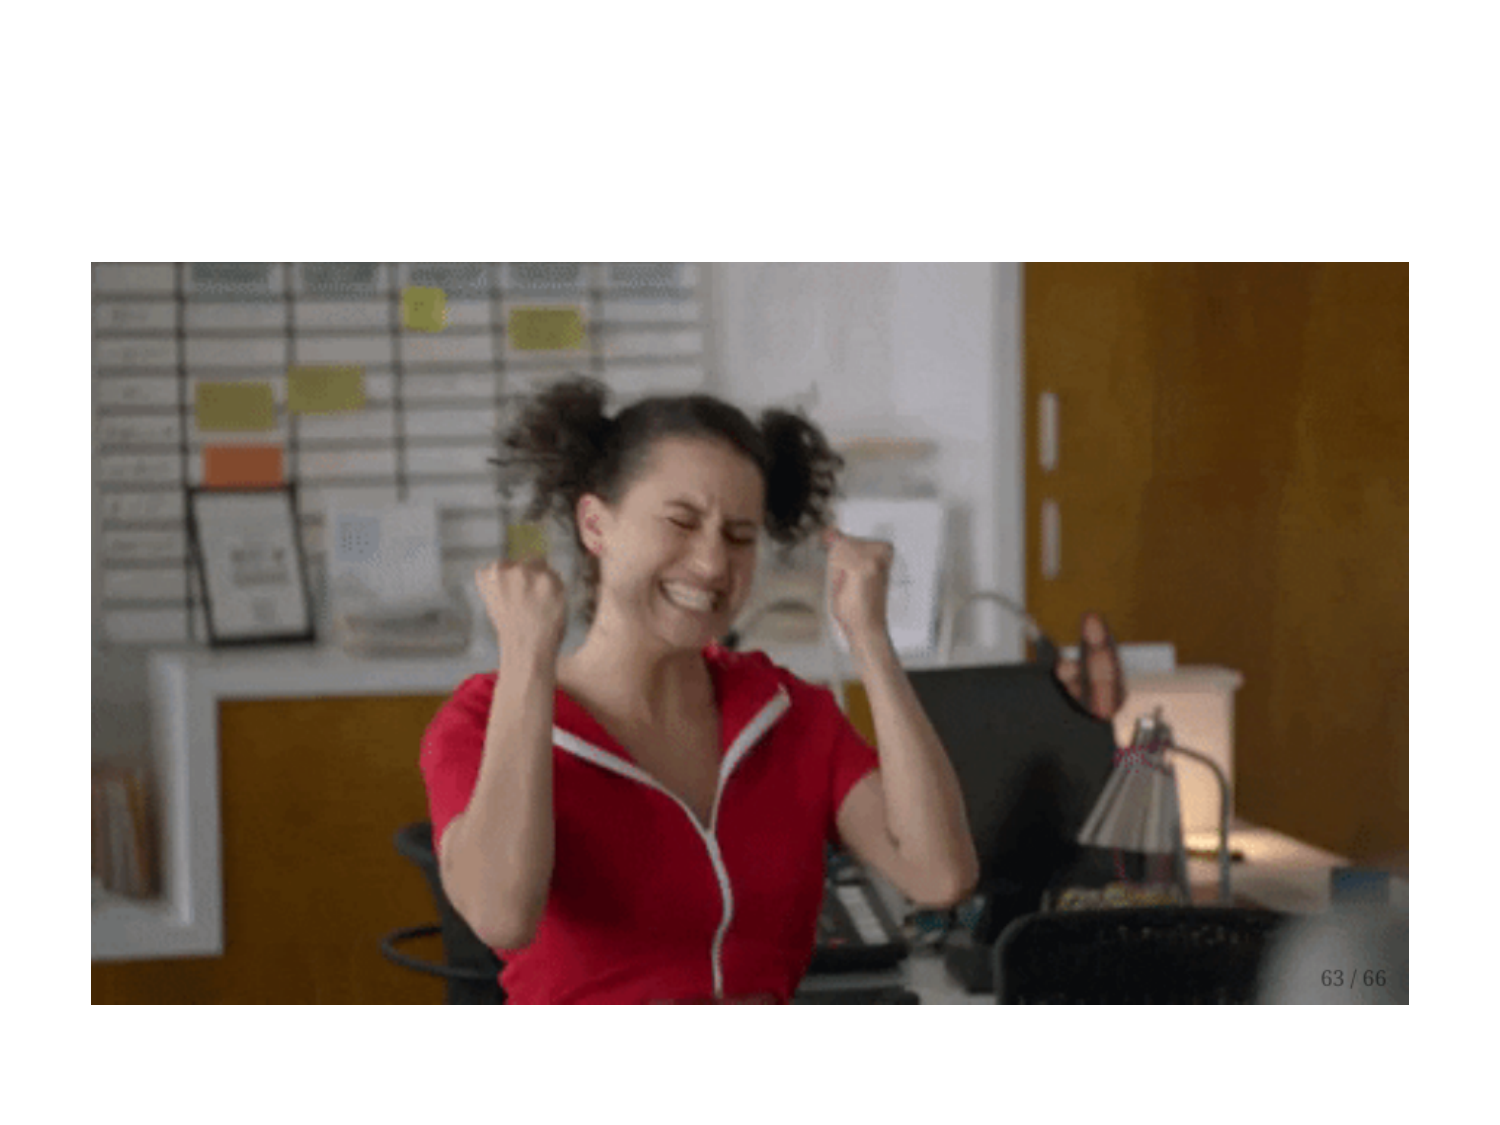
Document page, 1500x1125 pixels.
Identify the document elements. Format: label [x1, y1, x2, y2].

picture [91, 262, 1409, 1005]
